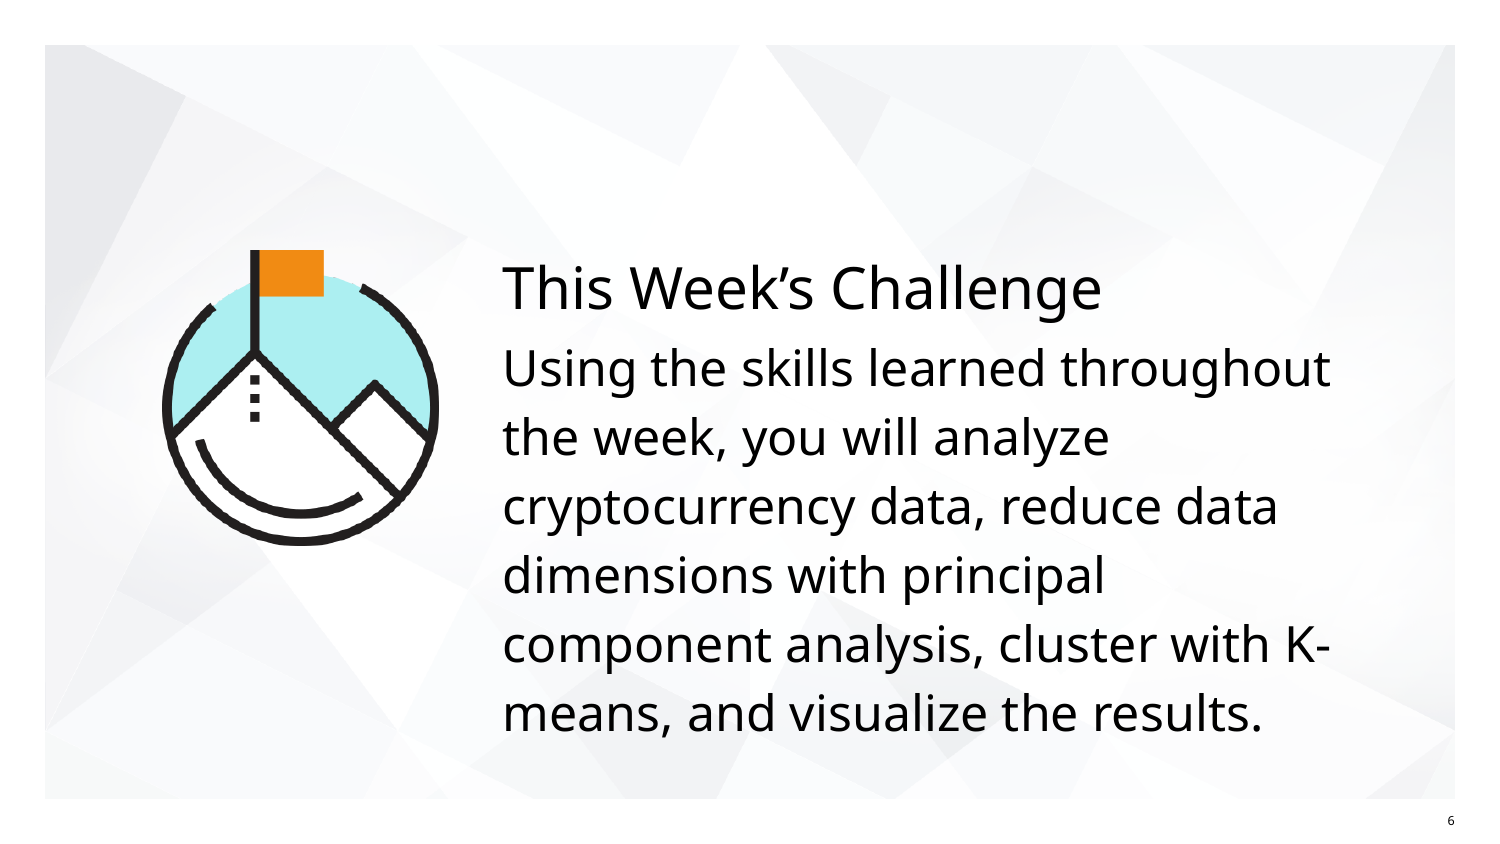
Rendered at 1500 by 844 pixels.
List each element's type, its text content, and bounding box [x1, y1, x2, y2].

picture [45, 45, 1455, 799]
title This Week’s Challenge Using the skills learned throughout the week, you will analyze cryptocurrency data, reduce data dimensions with principal component analysis, cluster with K-means, and visualize the results. [427, 251, 1453, 728]
